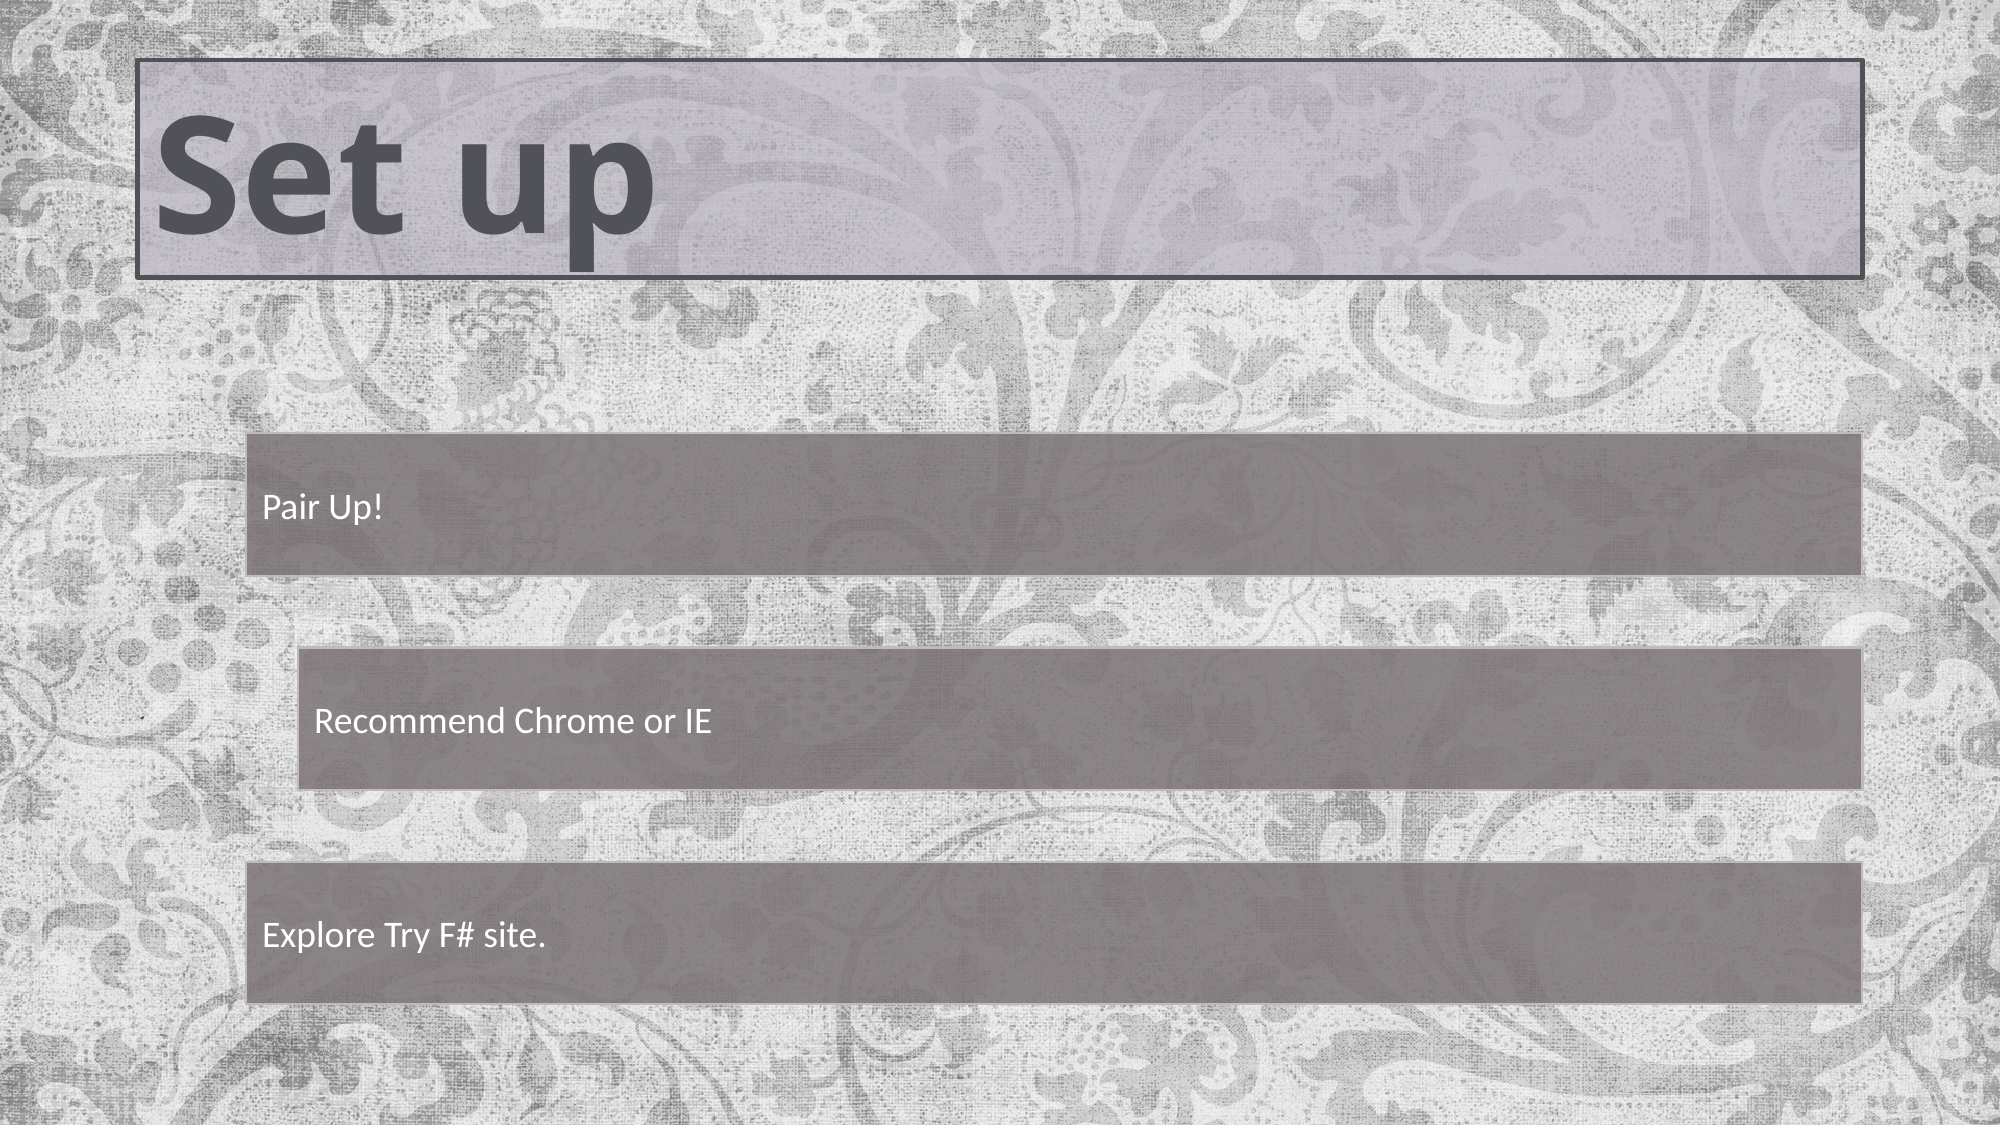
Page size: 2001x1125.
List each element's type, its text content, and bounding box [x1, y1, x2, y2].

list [137, 299, 1863, 1014]
title Set up [137, 59, 1863, 278]
